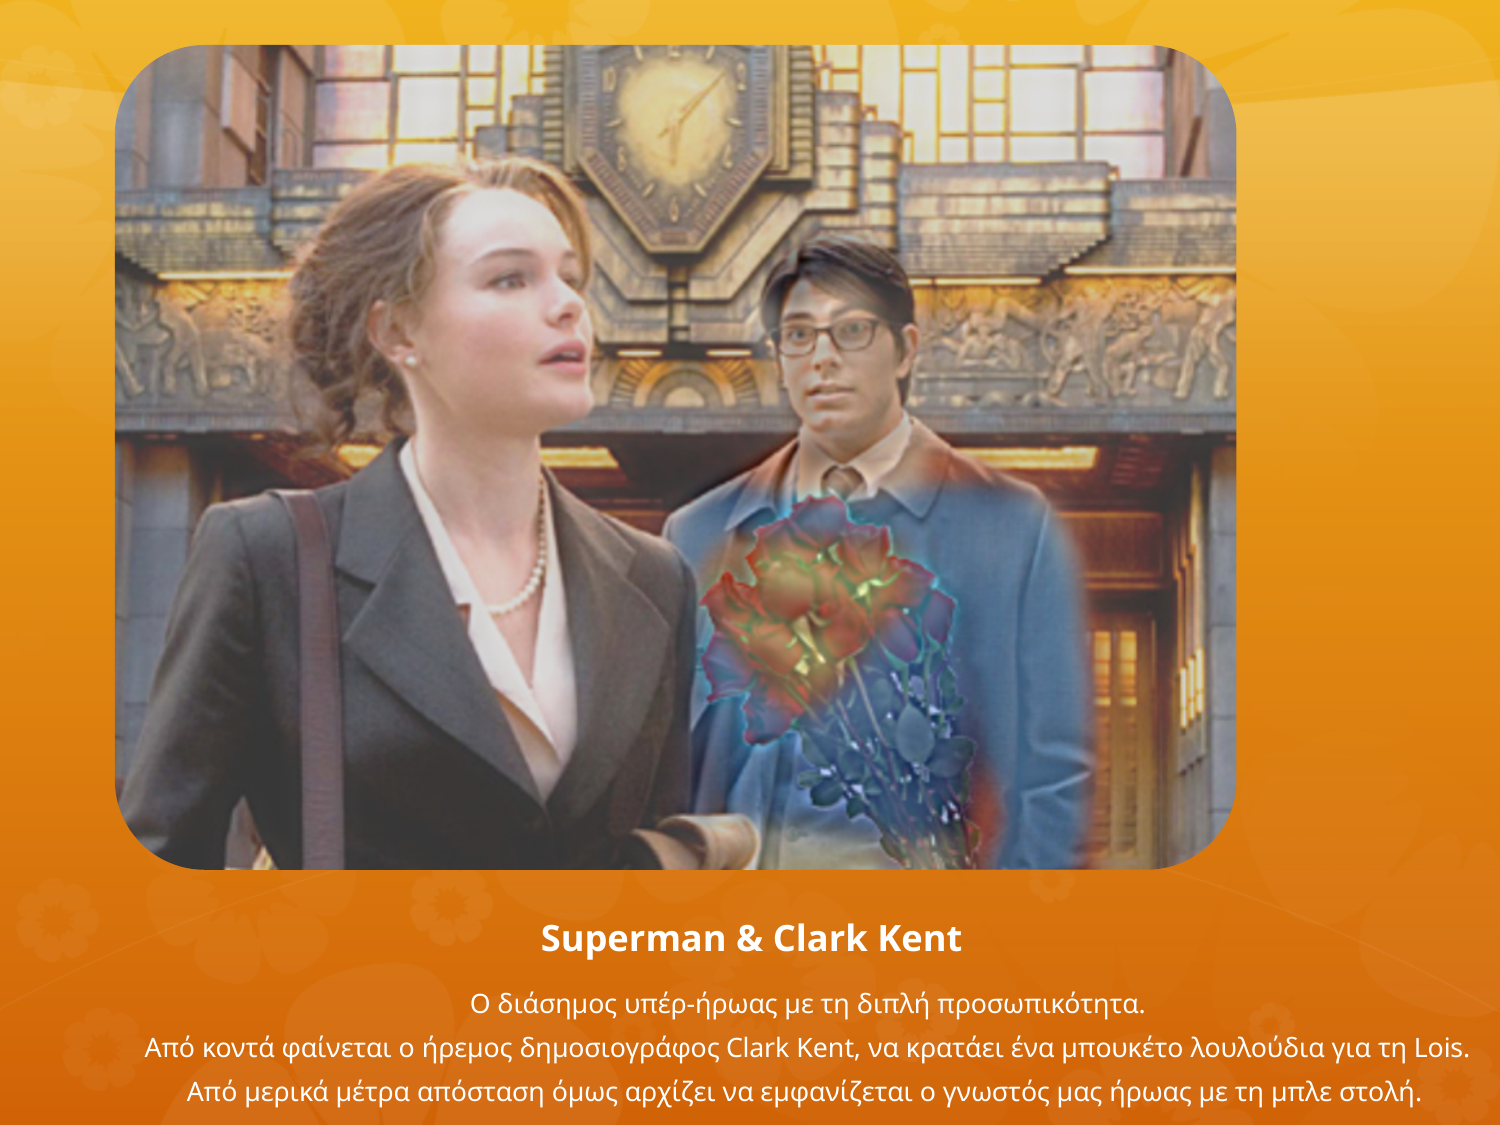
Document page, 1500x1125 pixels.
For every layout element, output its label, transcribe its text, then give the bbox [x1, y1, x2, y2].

list Ο διάσημος υπέρ-ήρωας με τη διπλή προσωπικότητα. Από κοντά φαίνεται ο ήρεμος δημοσιογράφος Clark Kent, να κρατάει ένα μπουκέτο λουλούδια για τη Lois. Από μερικά μέτρα απόσταση όμως αρχίζει να εμφανίζεται ο γνωστός μας ήρωας με τη μπλε στολή. [114, 976, 1500, 1125]
picture [0, 0, 1500, 1125]
title Superman & Clark Kent [301, 910, 1202, 968]
